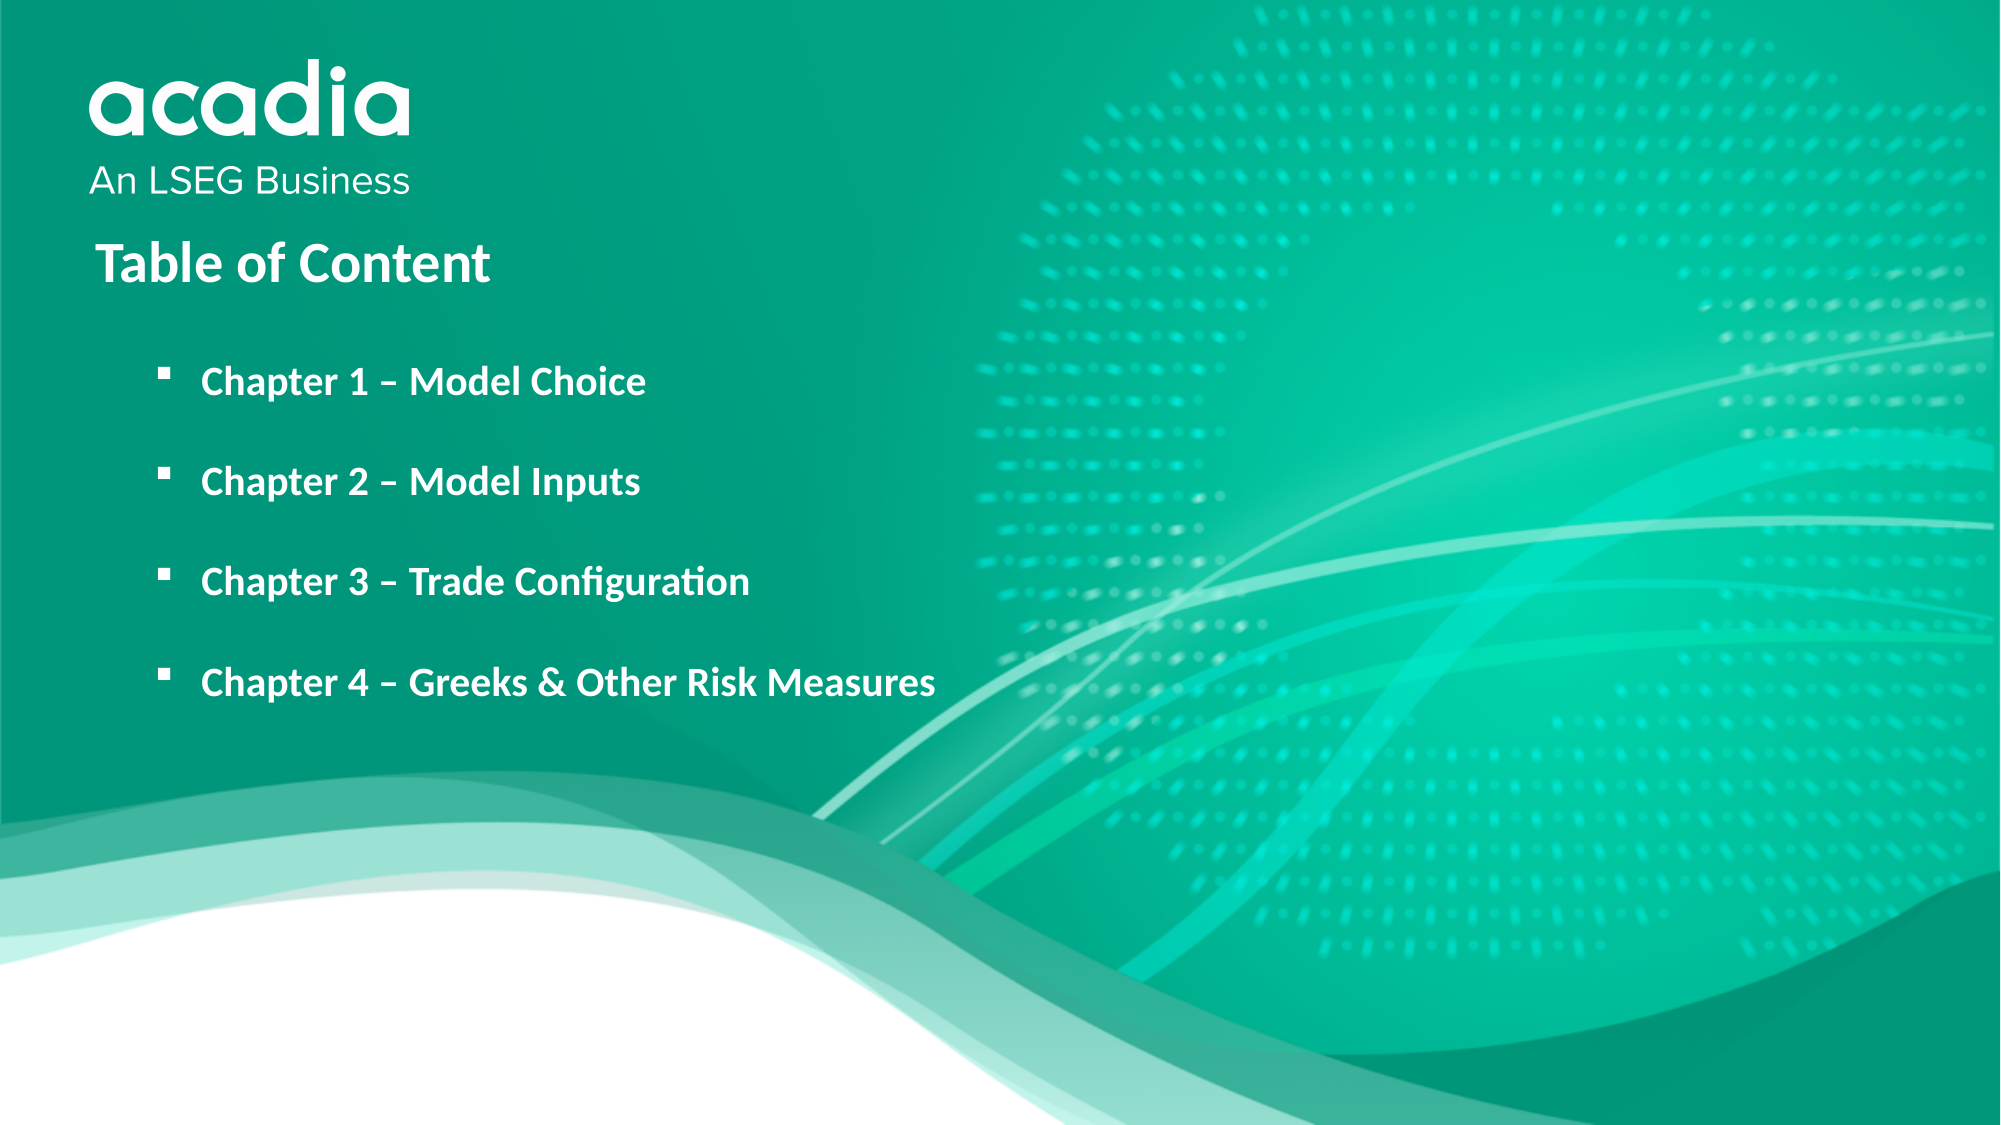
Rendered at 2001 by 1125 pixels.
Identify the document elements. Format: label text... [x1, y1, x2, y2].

picture [0, 0, 2001, 1125]
title Table of Content [80, 225, 1738, 321]
subtitle Chapter 1 – Model Choice Chapter 2 – Model Inputs Chapter 3 – Trade Configuration Chapter 4 – Greeks & Other Risk Measures [139, 296, 1797, 836]
